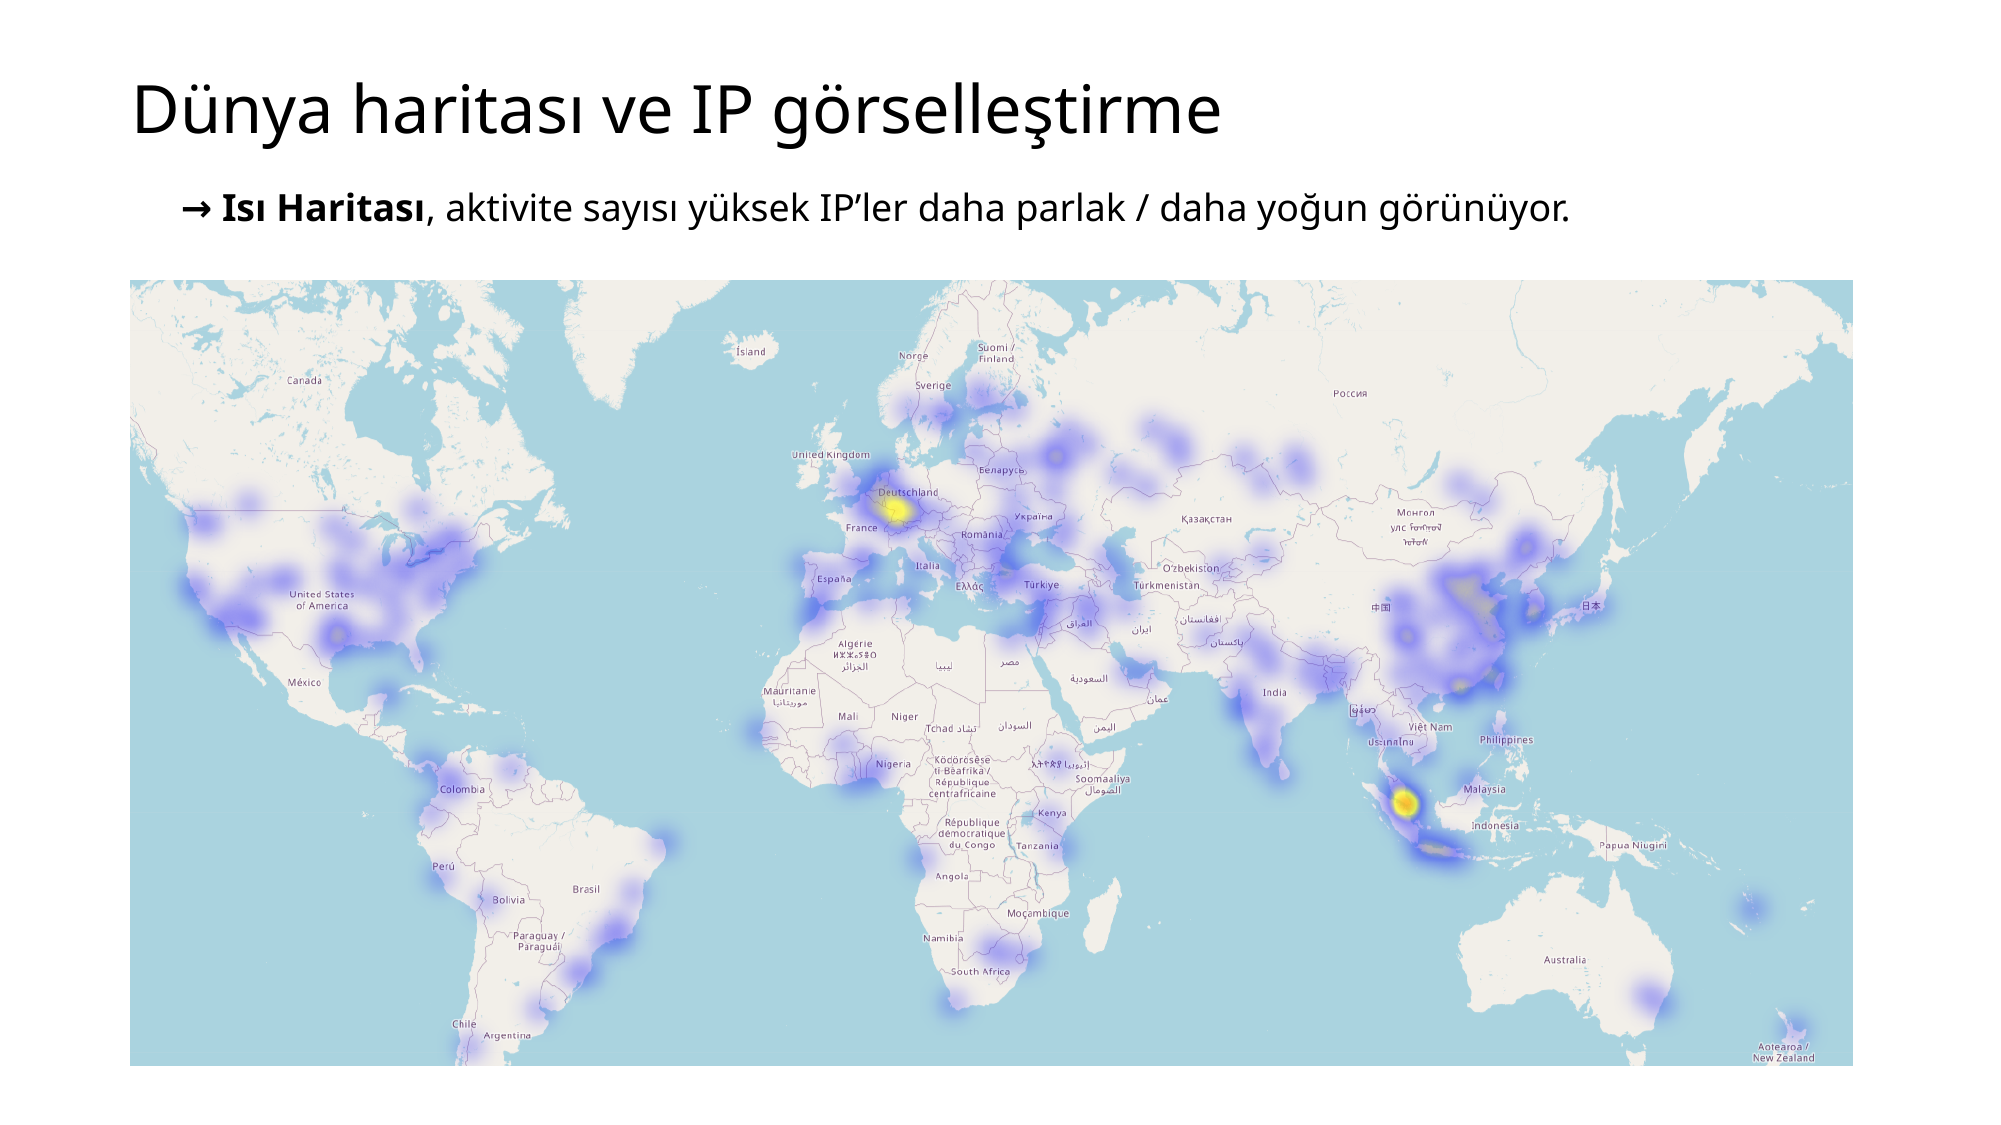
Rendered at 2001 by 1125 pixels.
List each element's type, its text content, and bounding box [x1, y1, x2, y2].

title Dünya haritası ve IP görselleştirme [116, 65, 1865, 159]
text_box → Isı Haritası, aktivite sayısı yüksek IP’ler daha parlak / daha yoğun görünüyor. [166, 176, 1587, 237]
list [130, 279, 1853, 1067]
